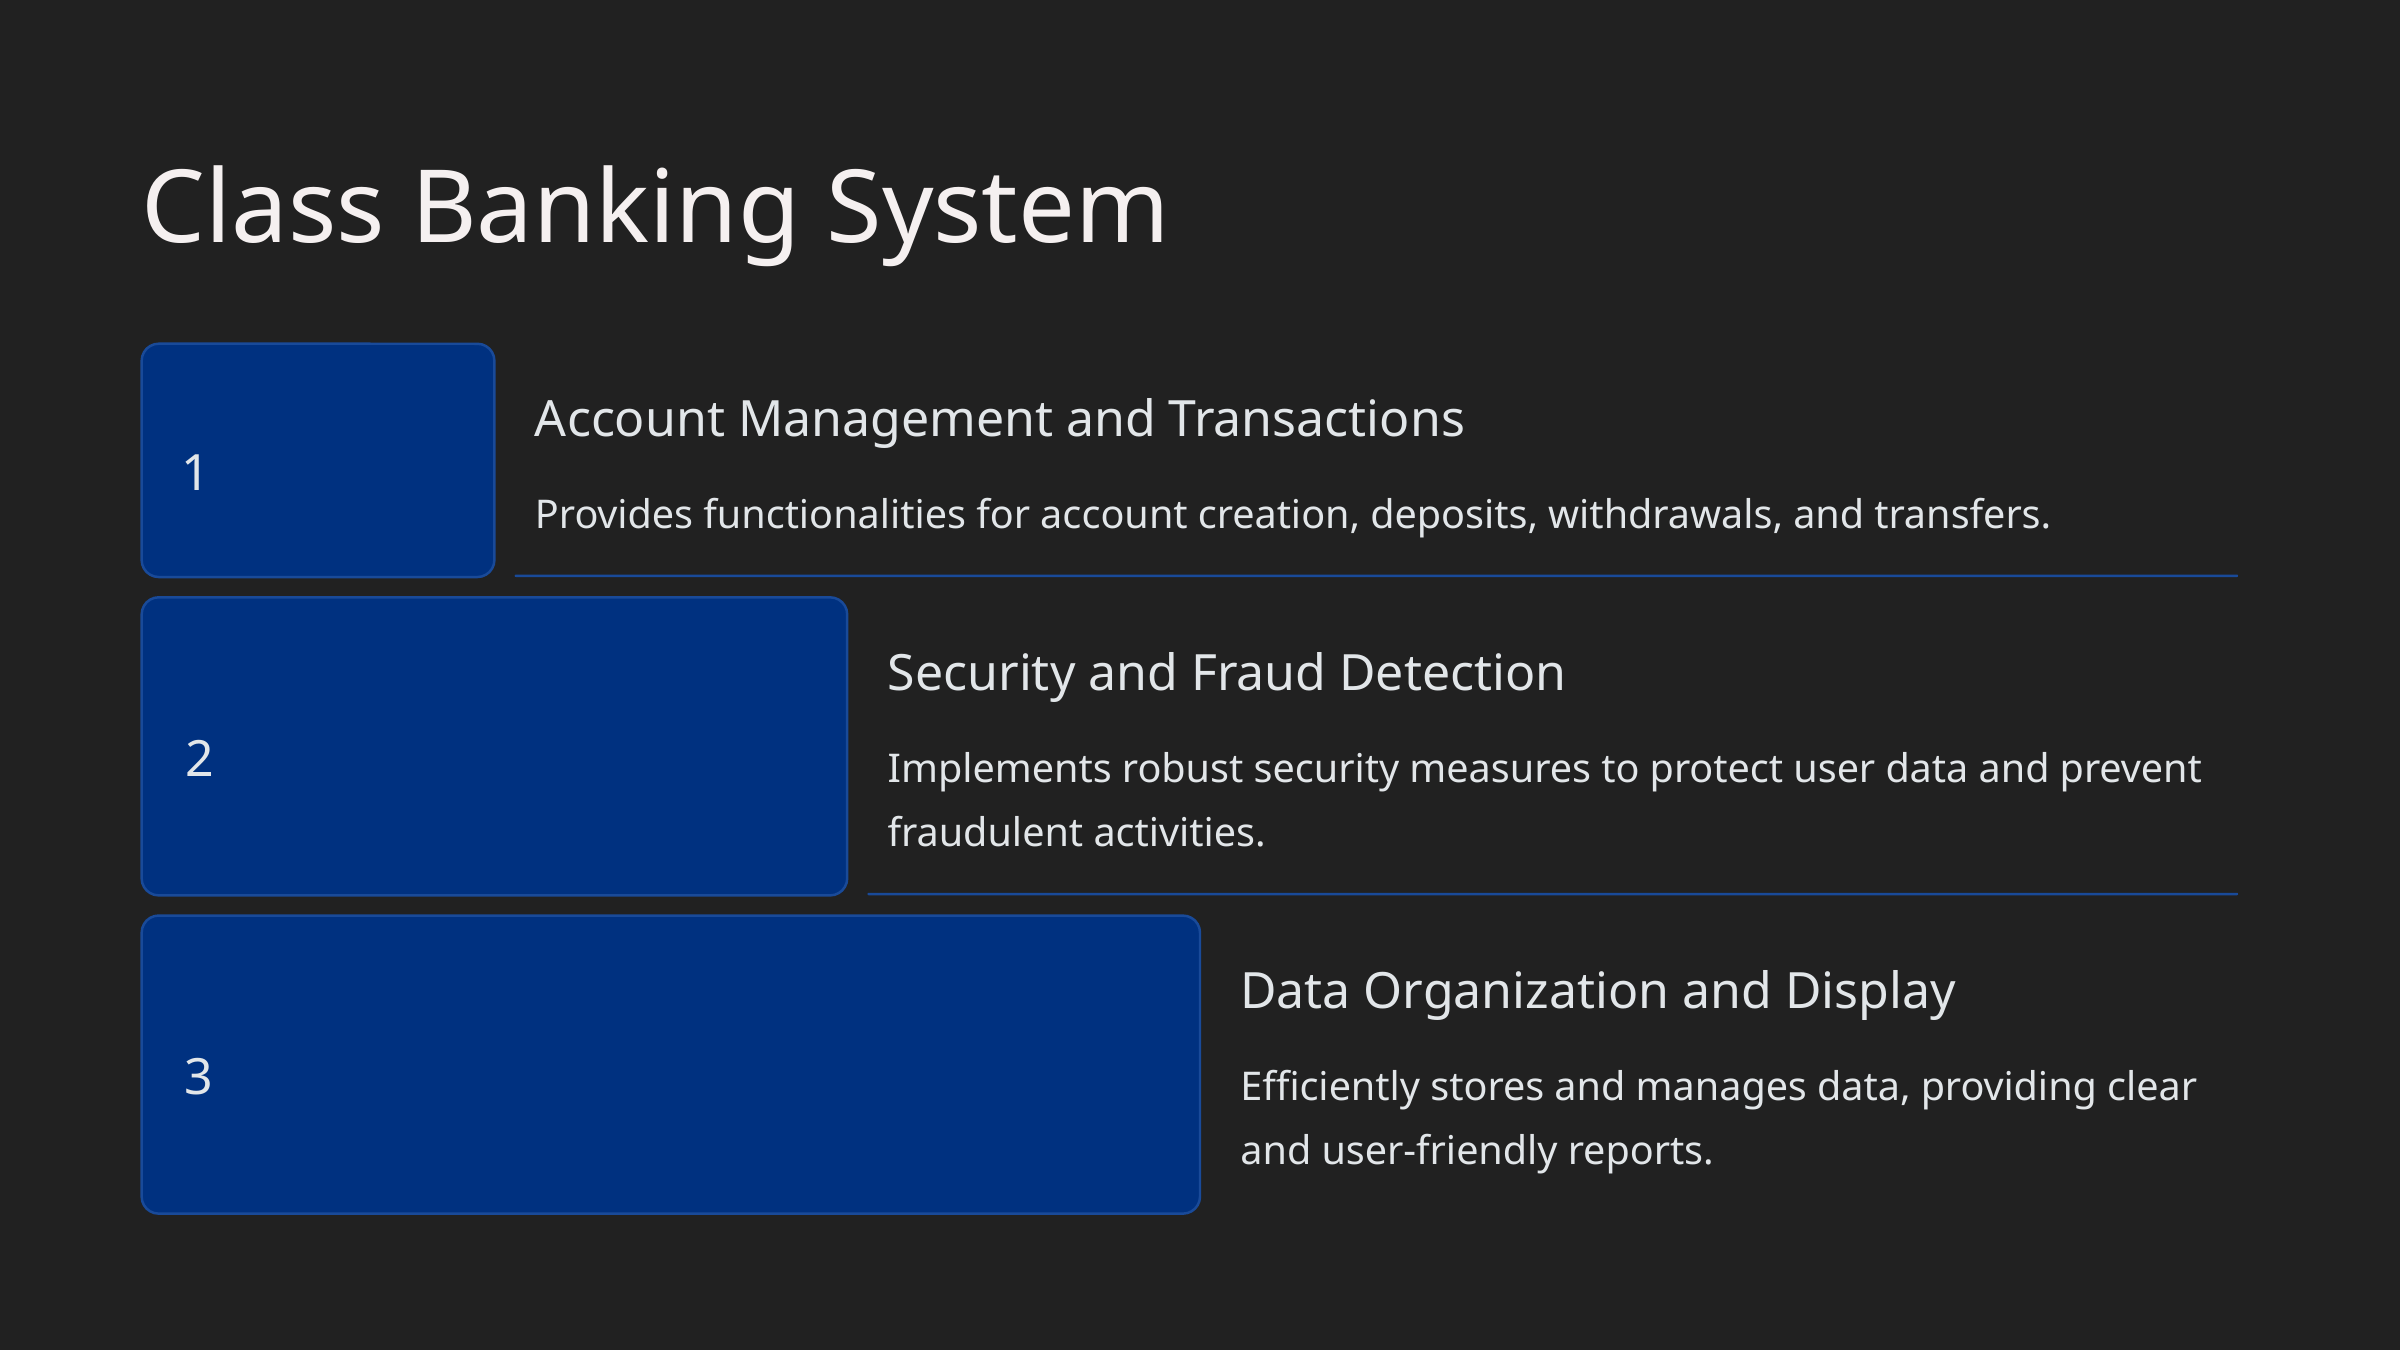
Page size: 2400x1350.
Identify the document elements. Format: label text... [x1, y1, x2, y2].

text_box Provides functionalities for account creation, deposits, withdrawals, and transfers. [534, 471, 2185, 537]
text_box 2 [184, 705, 215, 787]
text_box [514, 574, 2239, 578]
text_box Security and Fraud Detection [887, 637, 1611, 702]
text_box Implements robust security measures to protect user data and prevent fraudulent activities. [887, 725, 2218, 855]
text_box [141, 597, 848, 896]
text_box [141, 343, 495, 578]
text_box Data Organization and Display [1240, 956, 2000, 1020]
text_box 3 [184, 1024, 213, 1106]
text_box Efficiently stores and manages data, providing clear and user-friendly reports. [1240, 1043, 2218, 1174]
text_box Class Banking System [141, 136, 2009, 263]
text_box [867, 892, 2239, 896]
text_box Account Management and Transactions [534, 384, 1527, 448]
text_box 1 [184, 420, 207, 501]
text_box [141, 915, 1201, 1214]
